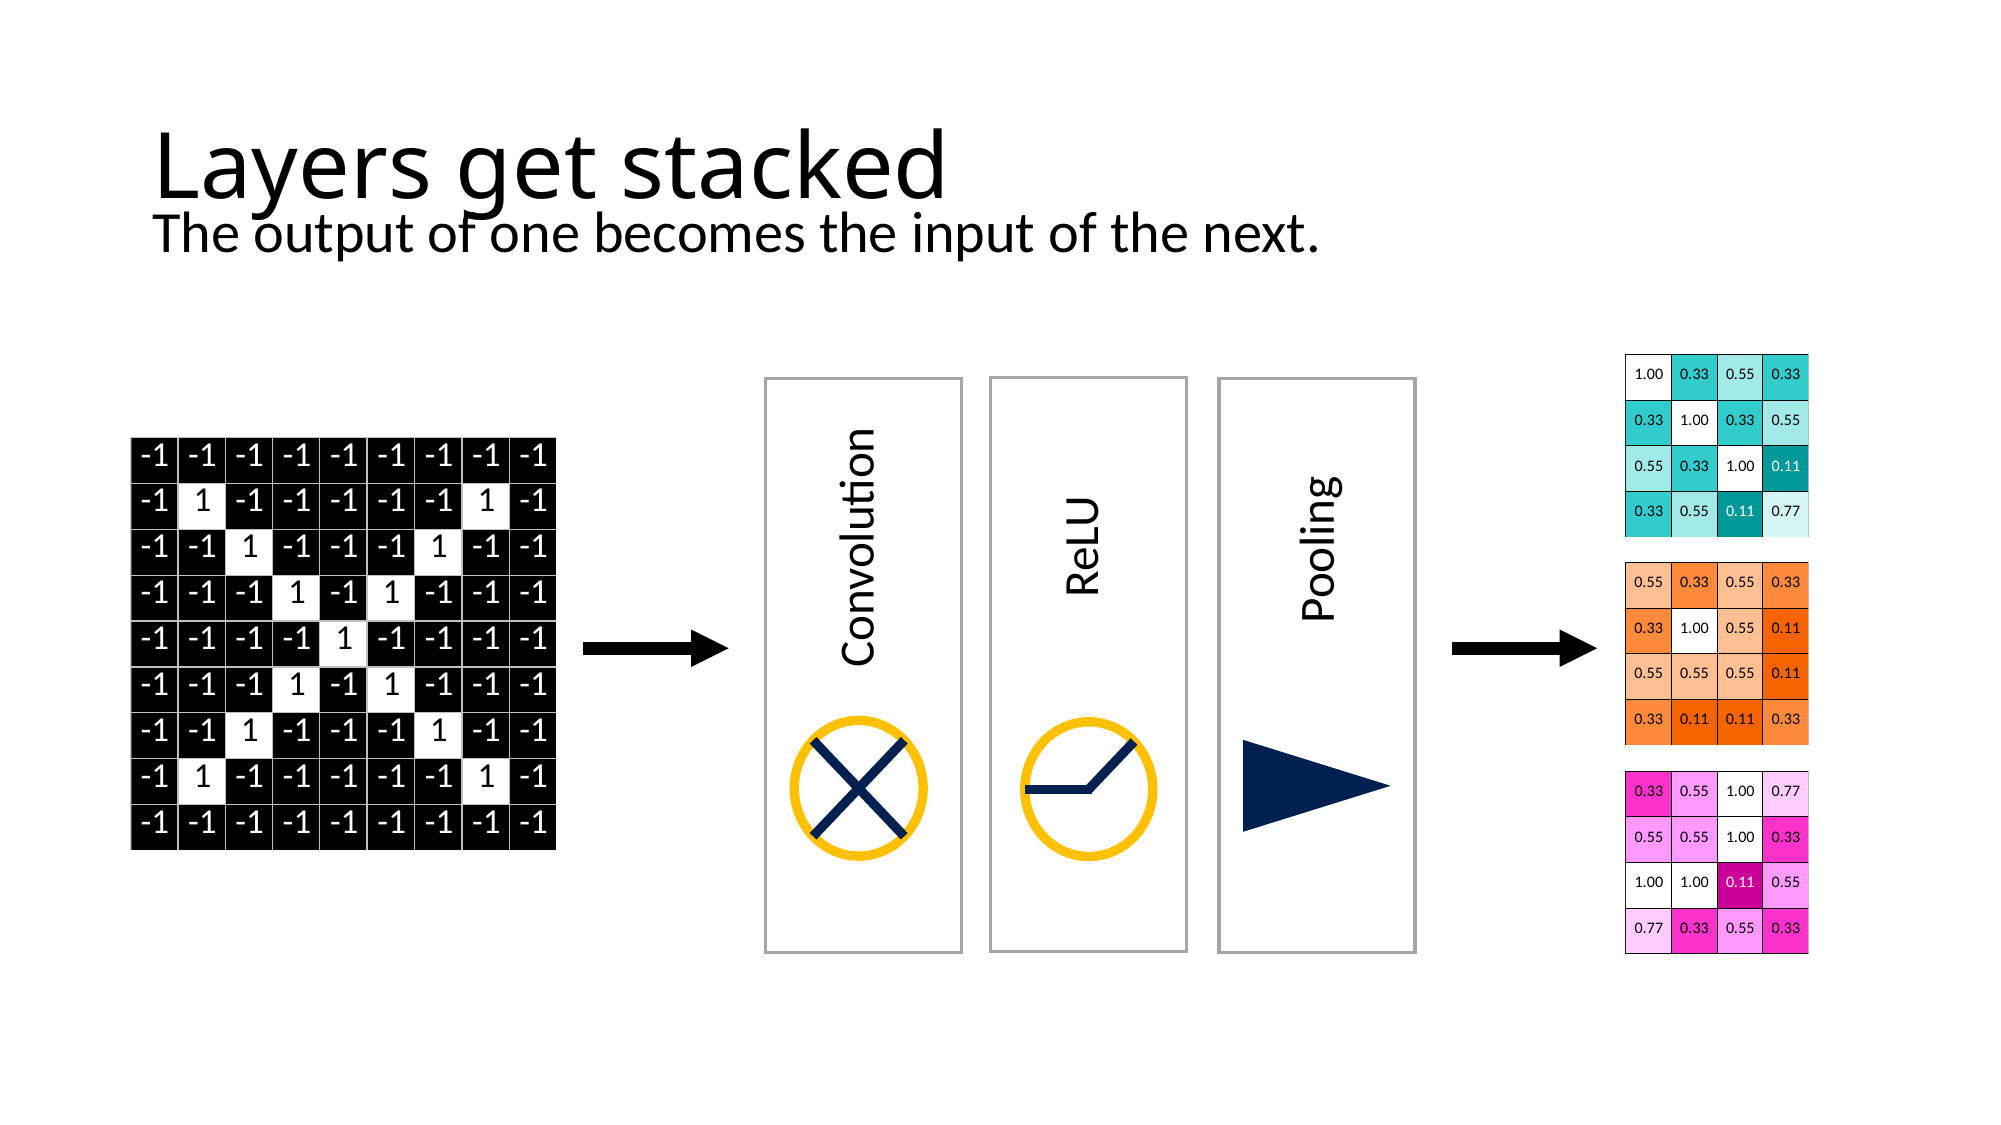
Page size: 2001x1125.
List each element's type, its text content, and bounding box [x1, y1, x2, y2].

title Layers get stacked [137, 59, 1863, 195]
list The output of one becomes the input of the next. [137, 195, 1956, 314]
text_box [129, 354, 1809, 954]
